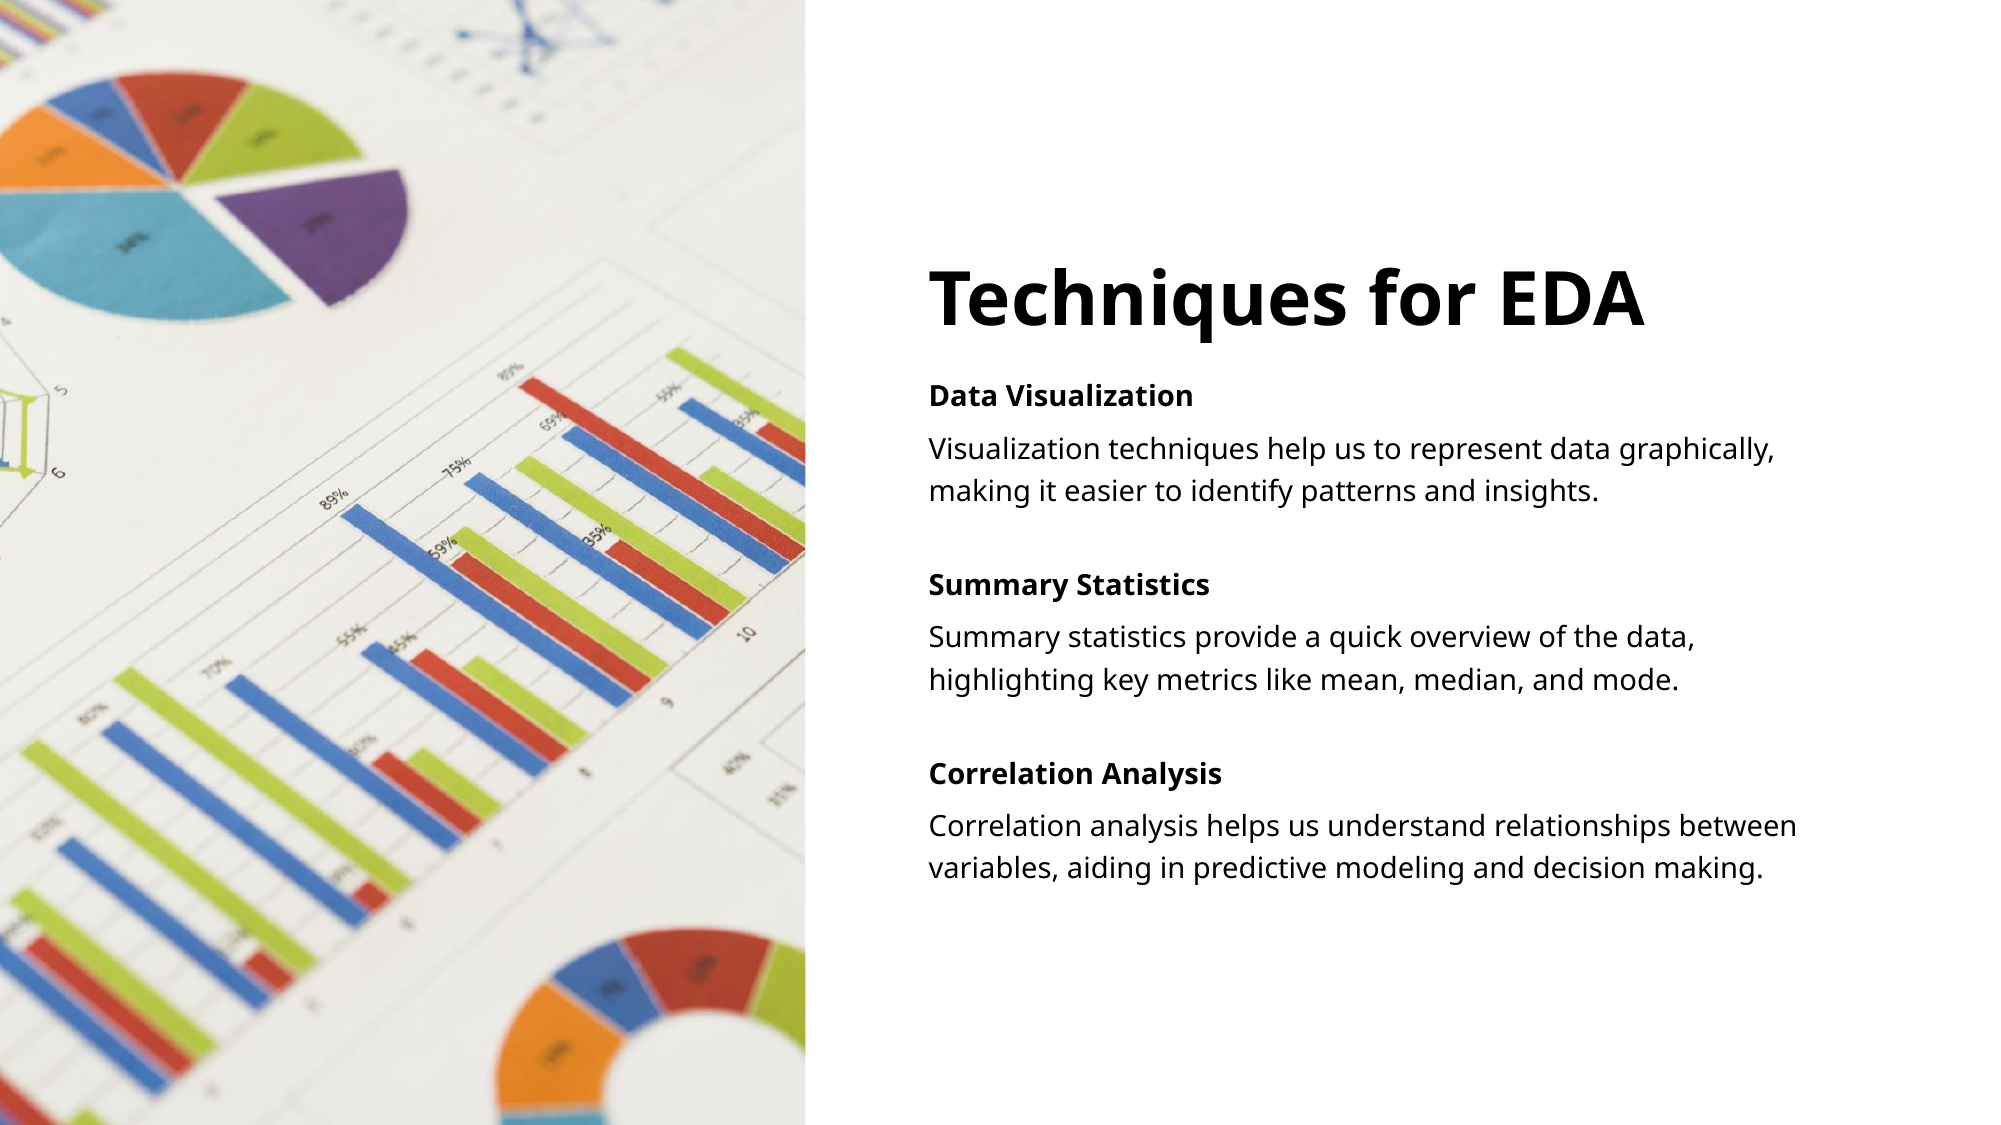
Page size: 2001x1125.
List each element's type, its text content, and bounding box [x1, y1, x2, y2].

list Data Visualization Visualization techniques help us to represent data graphically, making it easier to identify patterns and insights. Summary Statistics Summary statistics provide a quick overview of the data, highlighting key metrics like mean, median, and mode. Correlation Analysis Correlation analysis helps us understand relationships between variables, aiding in predictive modeling and decision making. [913, 363, 1884, 1035]
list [0, 0, 806, 1125]
title Techniques for EDA [913, 98, 1884, 350]
text_box [806, 0, 2000, 1125]
